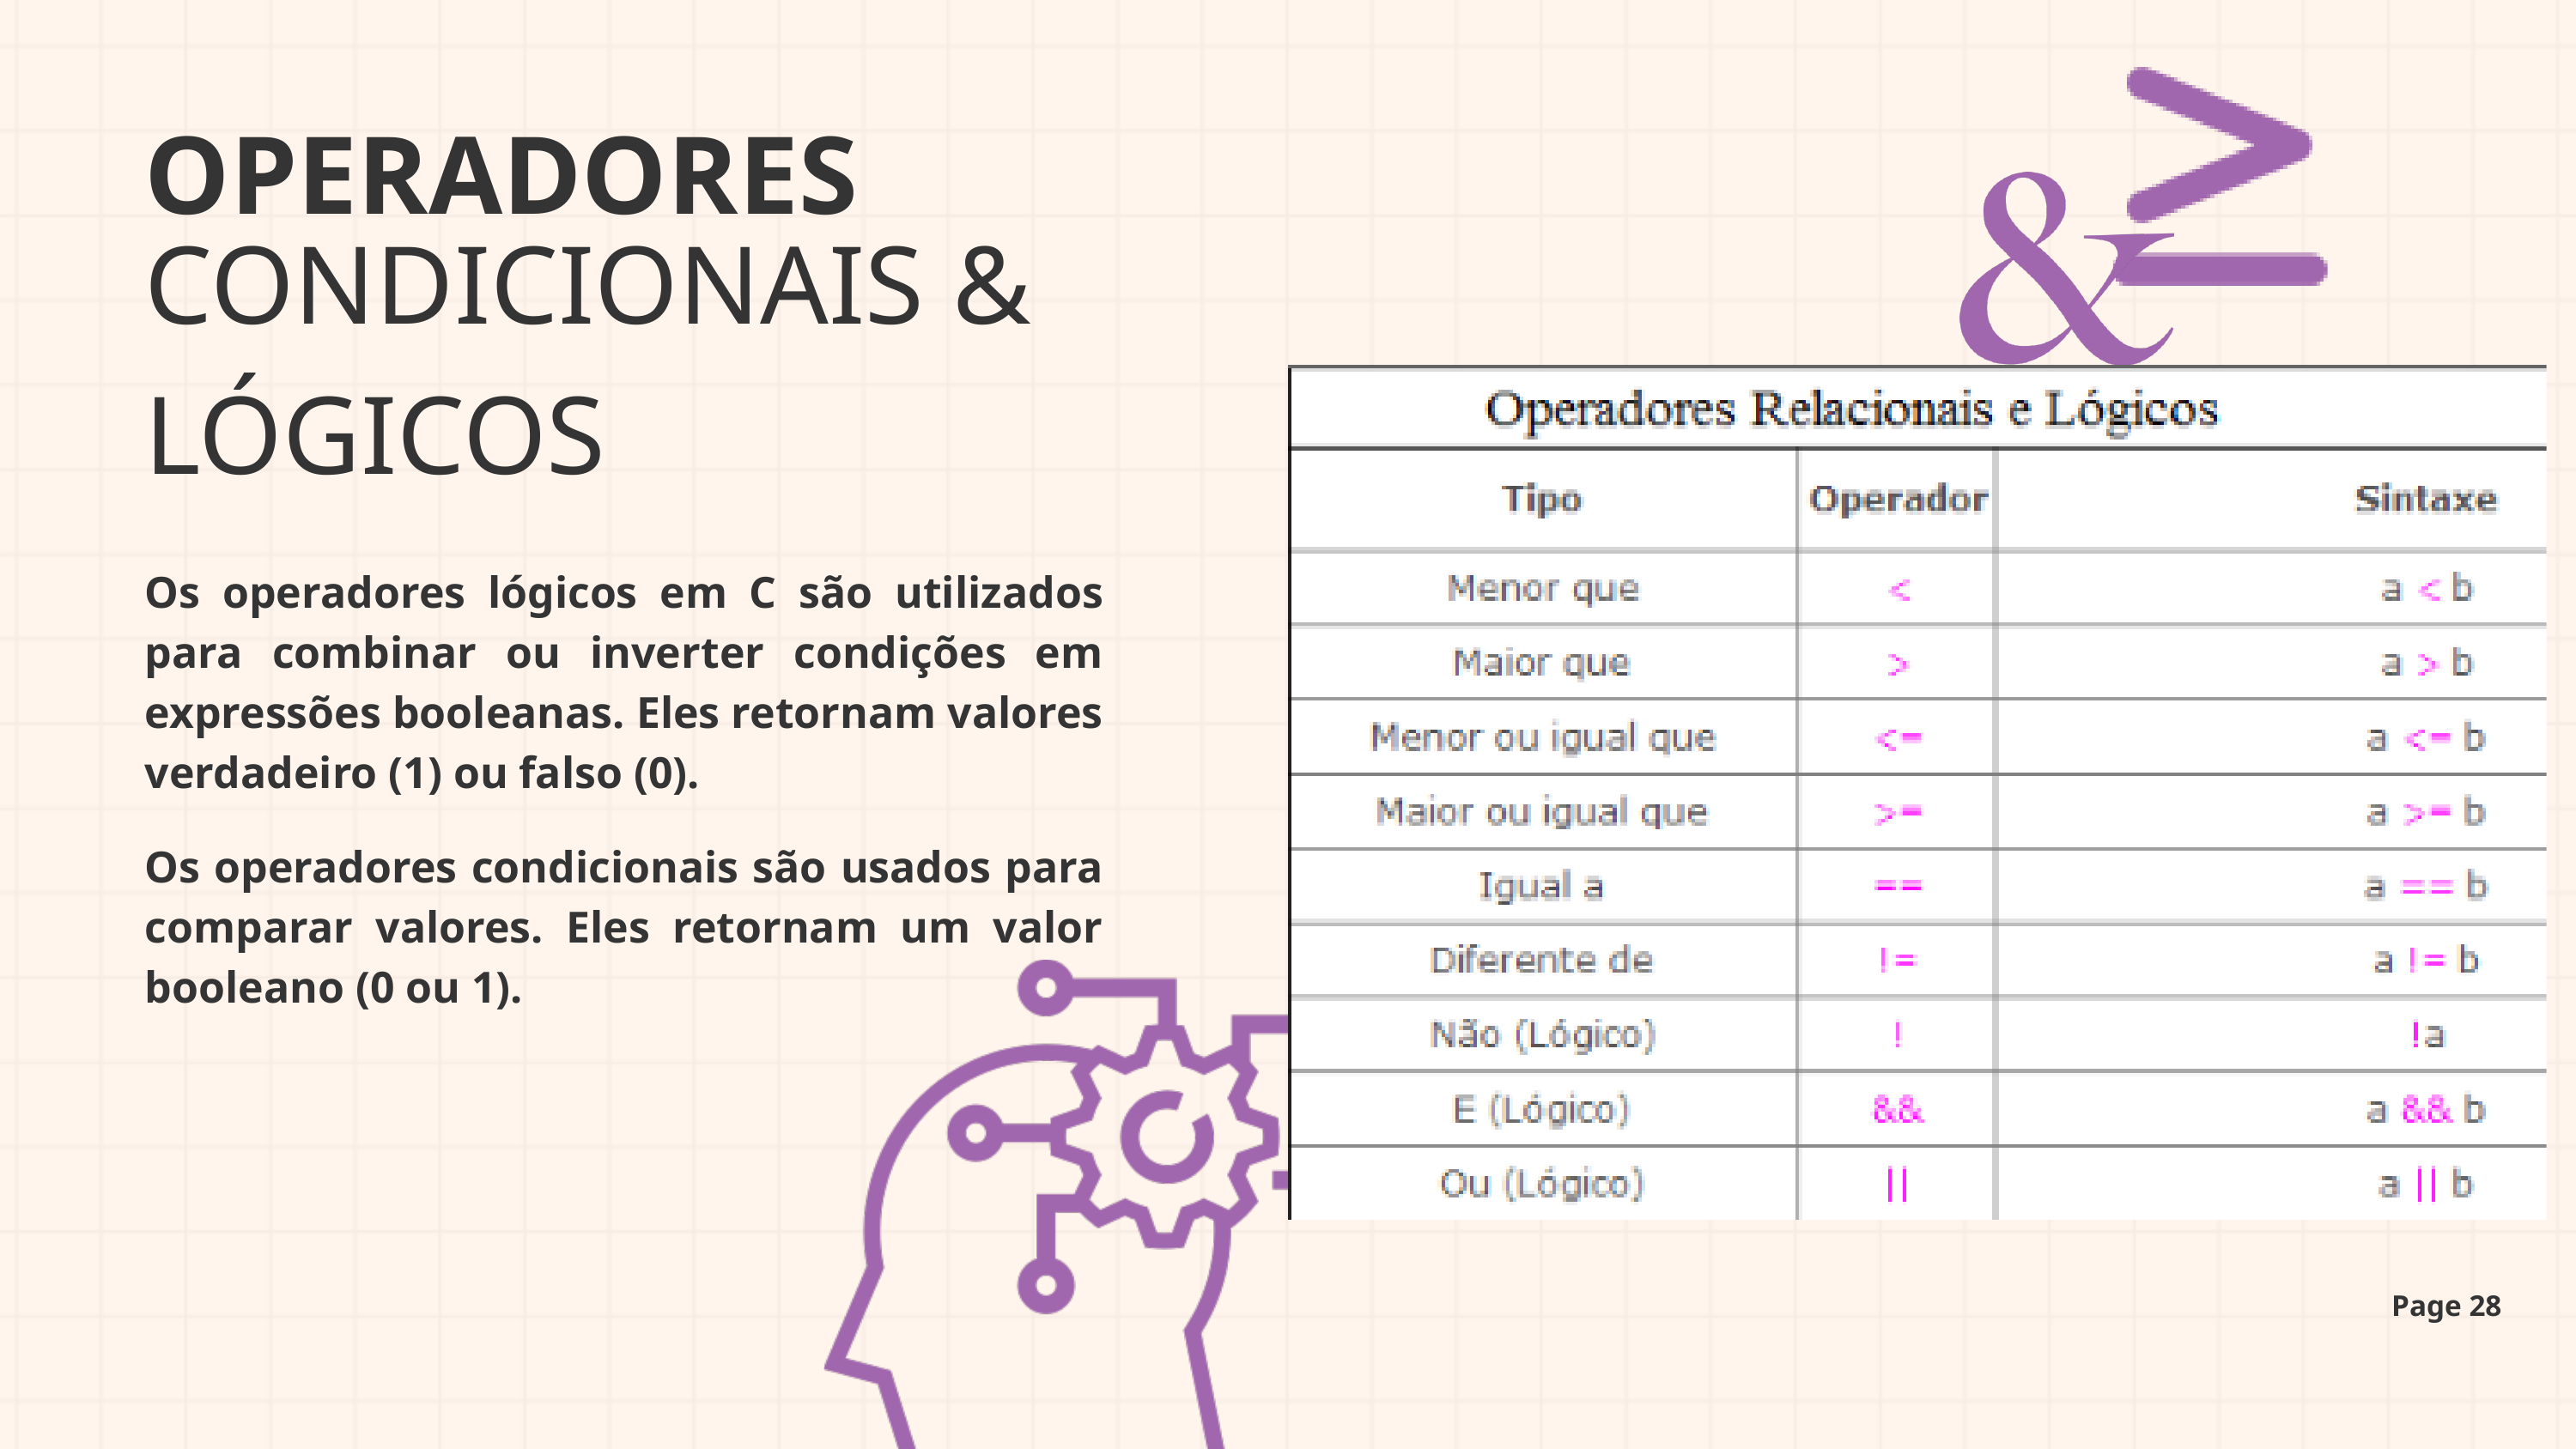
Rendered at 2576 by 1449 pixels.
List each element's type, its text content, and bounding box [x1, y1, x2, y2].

text_box [2112, 67, 2328, 286]
text_box Os operadores condicionais são usados para comparar valores. Eles retornam um valor booleano (0 ou 1). [144, 831, 1103, 1012]
text_box [1288, 365, 2547, 1220]
text_box [823, 960, 1383, 1449]
text_box [0, 0, 2576, 1449]
text_box Os operadores lógicos em C são utilizados para combinar ou inverter condições em expressões booleanas. Eles retornam valores verdadeiro (1) ou falso (0). [144, 556, 1103, 797]
text_box CONDICIONAIS & LÓGICOS [144, 195, 1141, 496]
text_box Page 28 [2360, 1282, 2502, 1323]
text_box OPERADORES [144, 85, 1141, 195]
text_box [1959, 172, 2174, 365]
